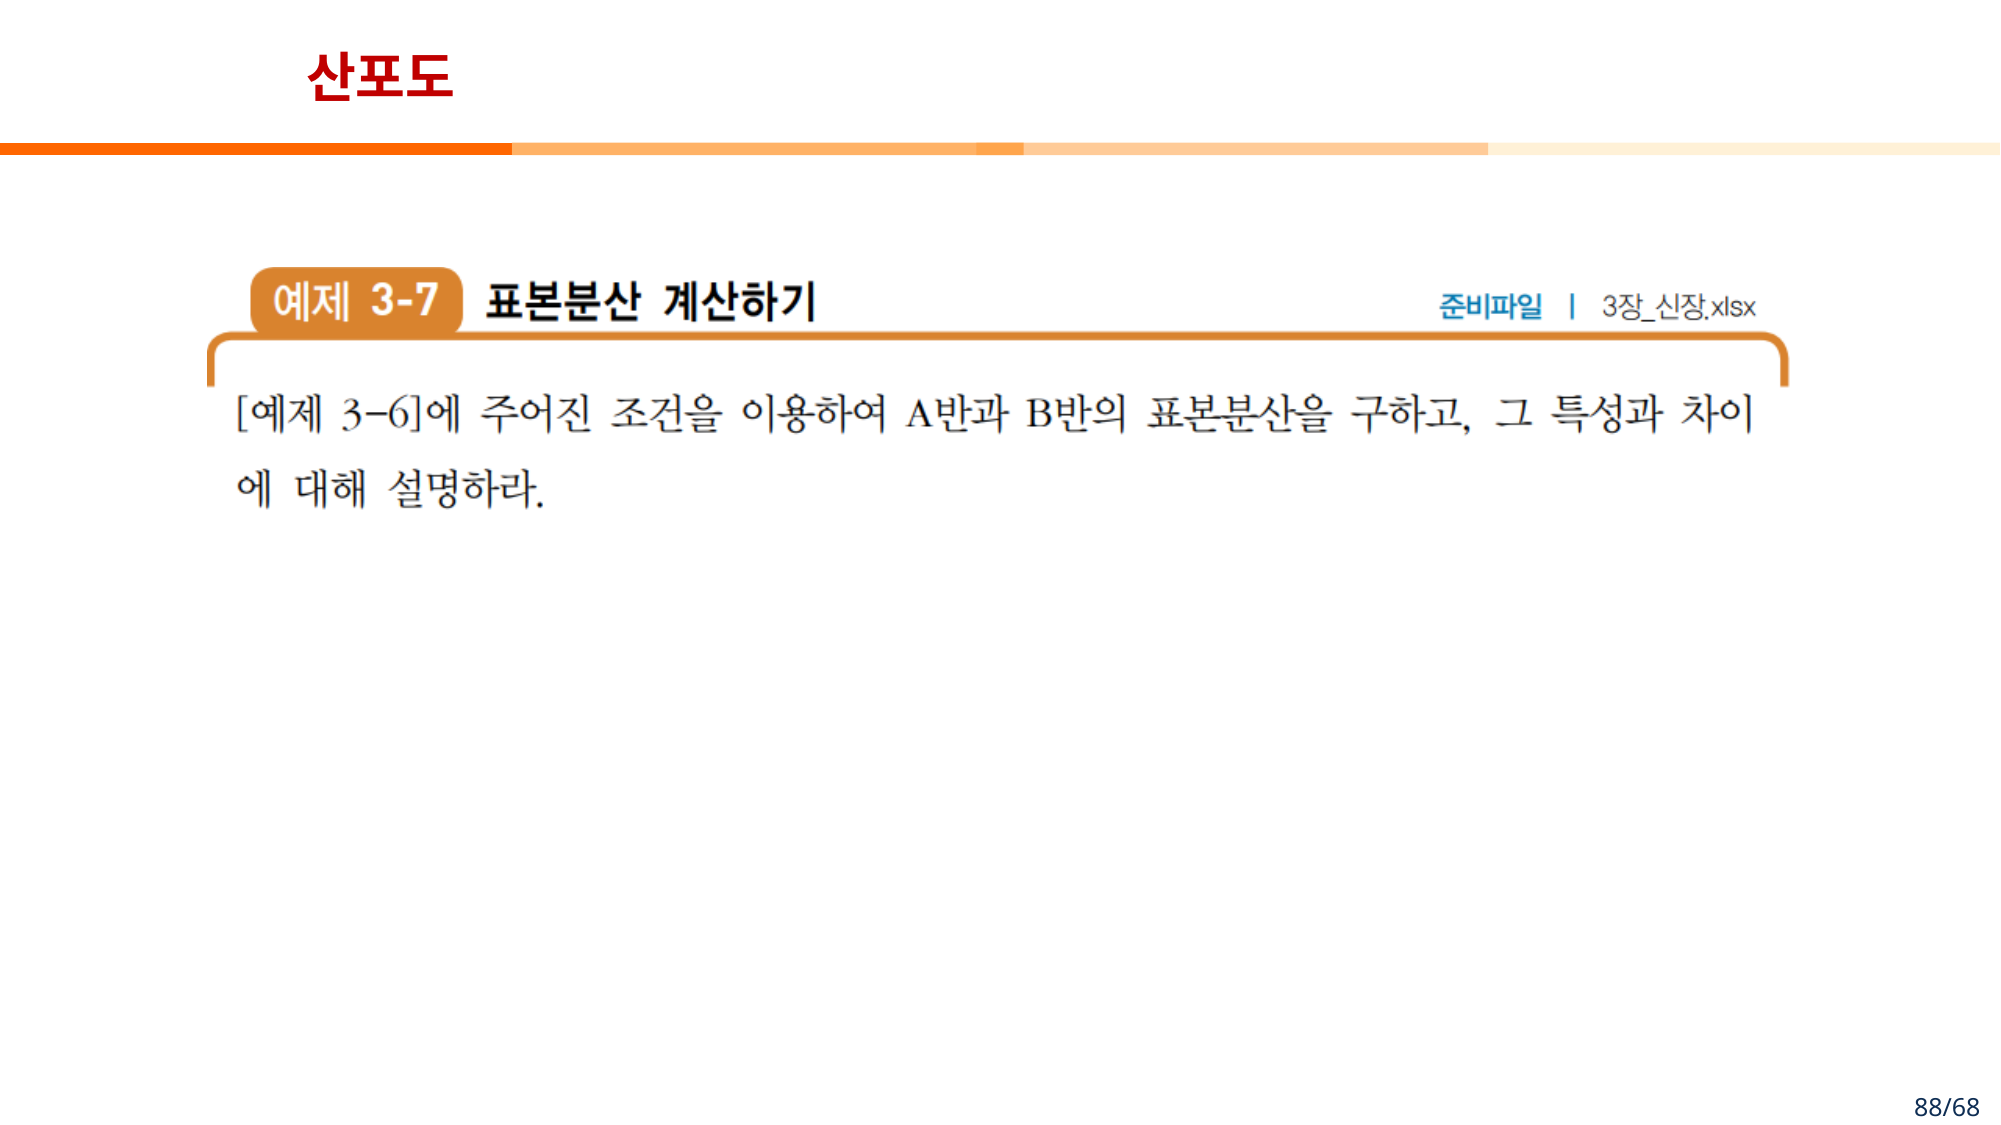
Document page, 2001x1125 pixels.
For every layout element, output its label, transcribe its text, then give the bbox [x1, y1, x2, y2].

picture [206, 266, 1794, 516]
title 산포도 [291, 31, 1532, 122]
